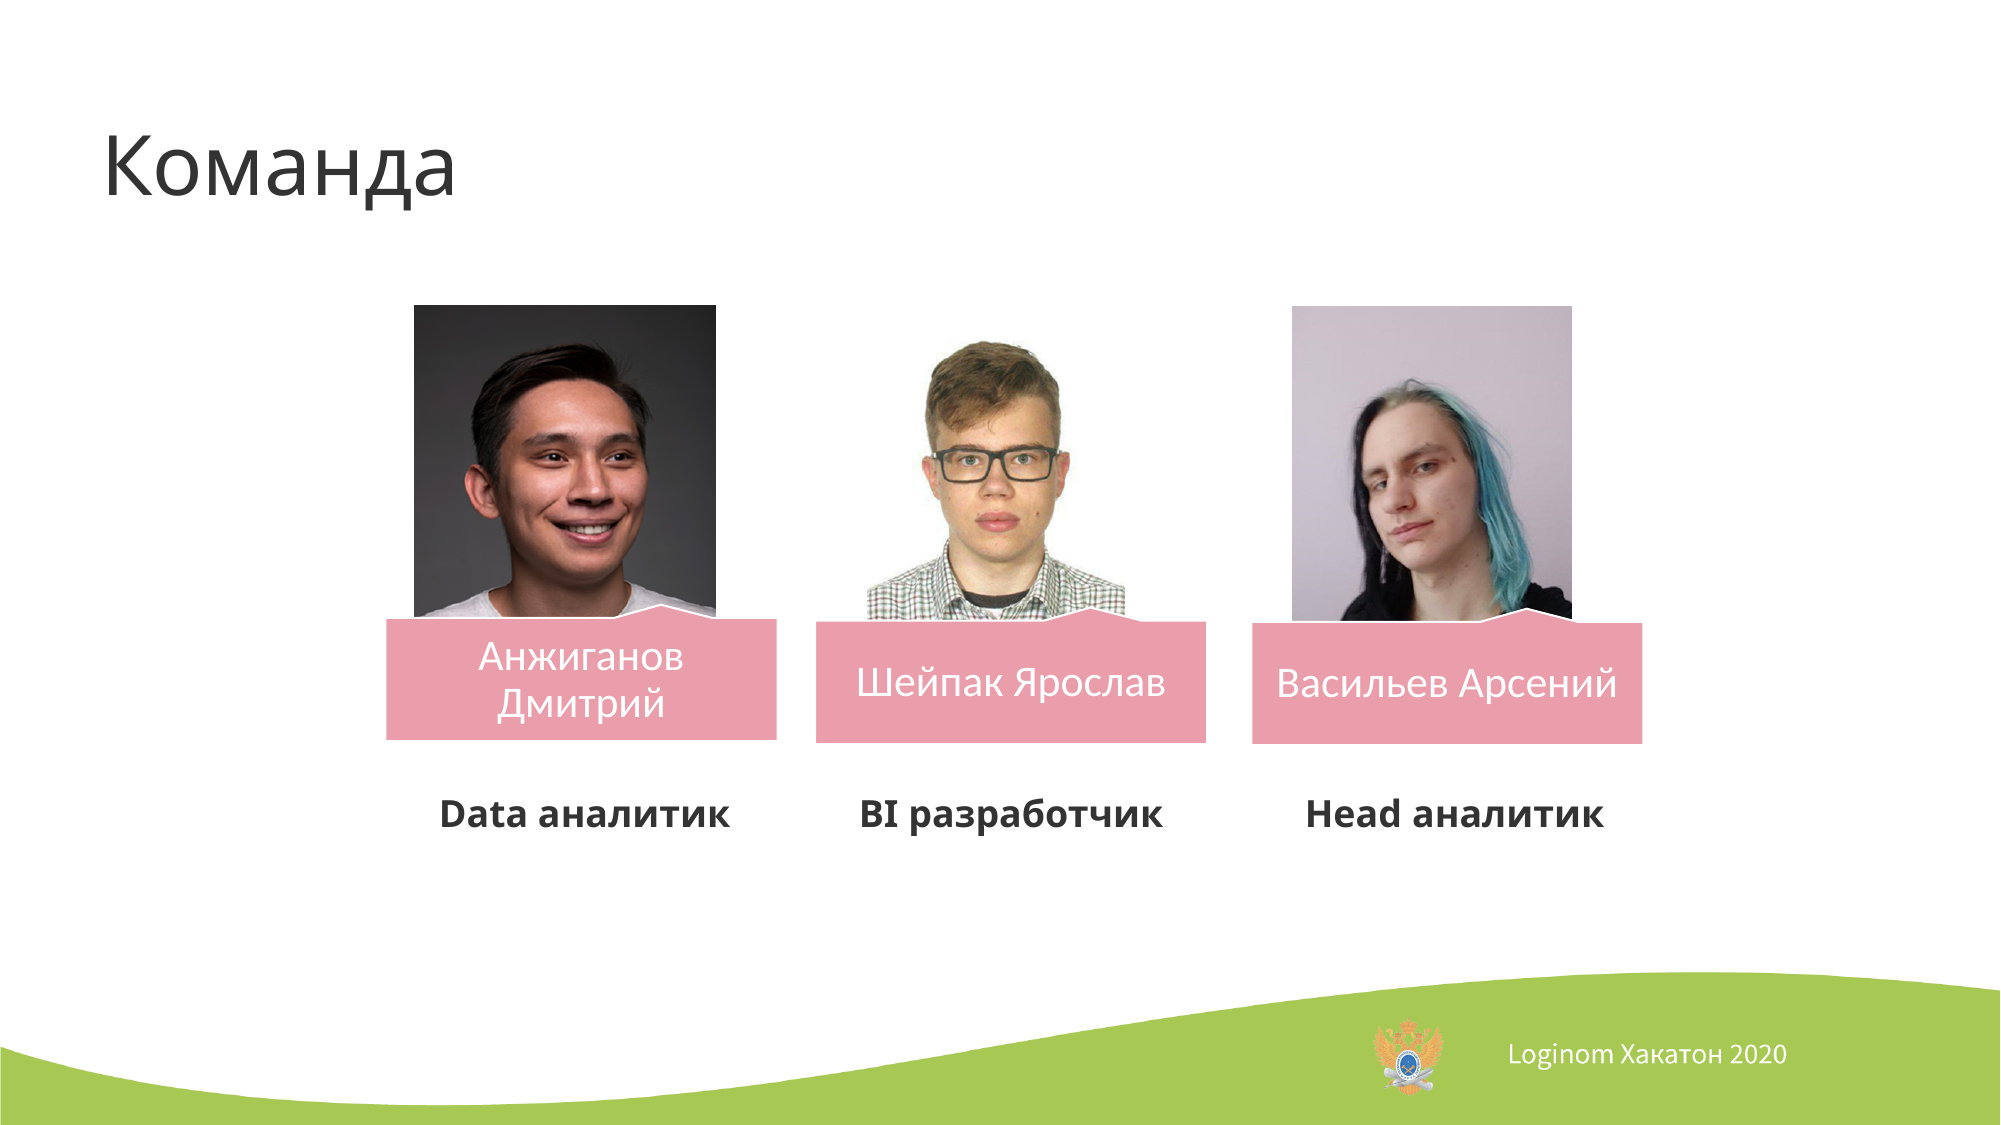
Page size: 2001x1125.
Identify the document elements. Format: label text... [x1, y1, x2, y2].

title Команда [86, 59, 1914, 278]
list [373, 304, 1649, 746]
text_box BI разработчик [817, 782, 1205, 843]
picture [0, 0, 2001, 1125]
text_box Data аналитик [391, 782, 779, 843]
text_box Head аналитик [1260, 782, 1649, 843]
